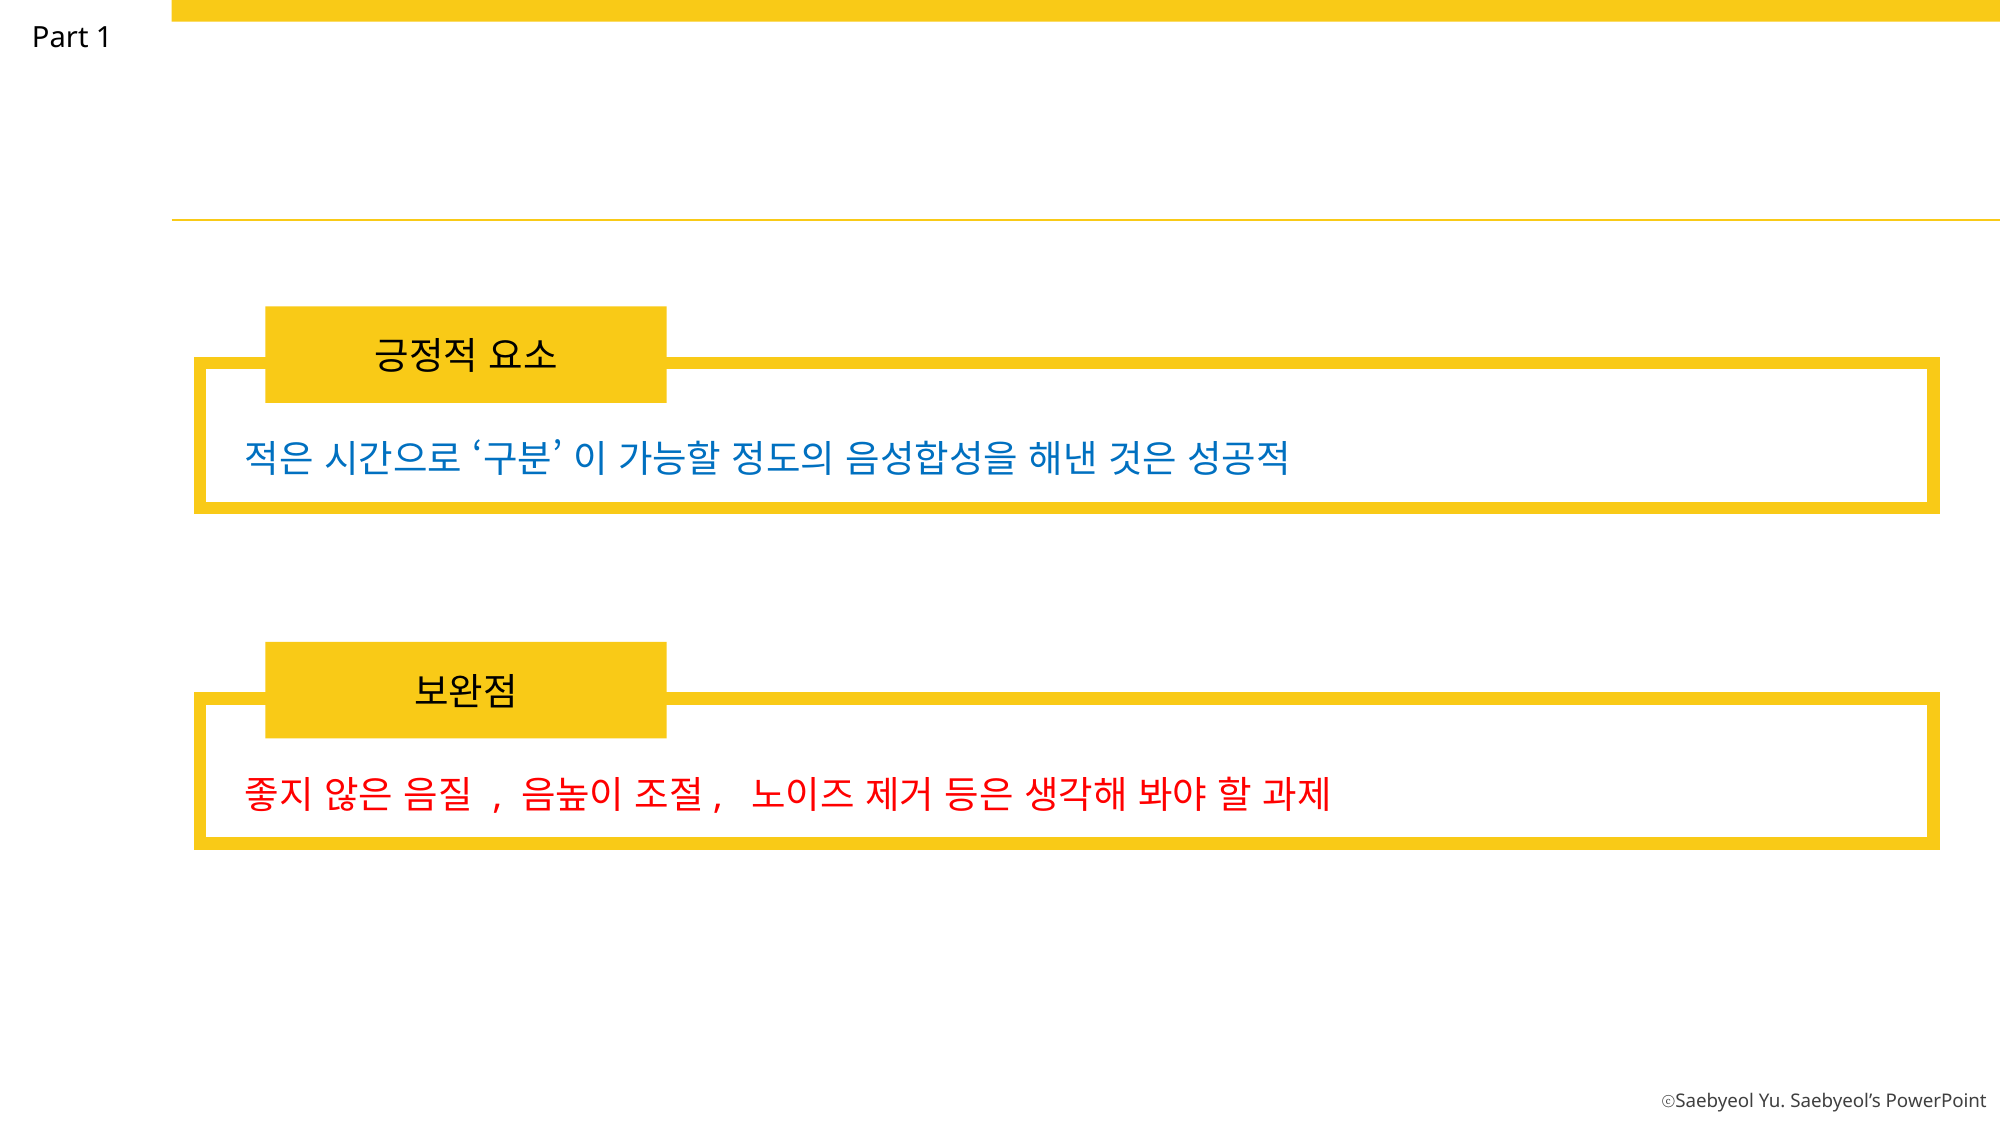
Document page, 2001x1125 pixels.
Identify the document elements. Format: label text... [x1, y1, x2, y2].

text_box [199, 306, 1934, 508]
text_box Part 1 [17, 10, 128, 61]
text_box [171, 0, 2000, 23]
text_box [199, 642, 1934, 844]
